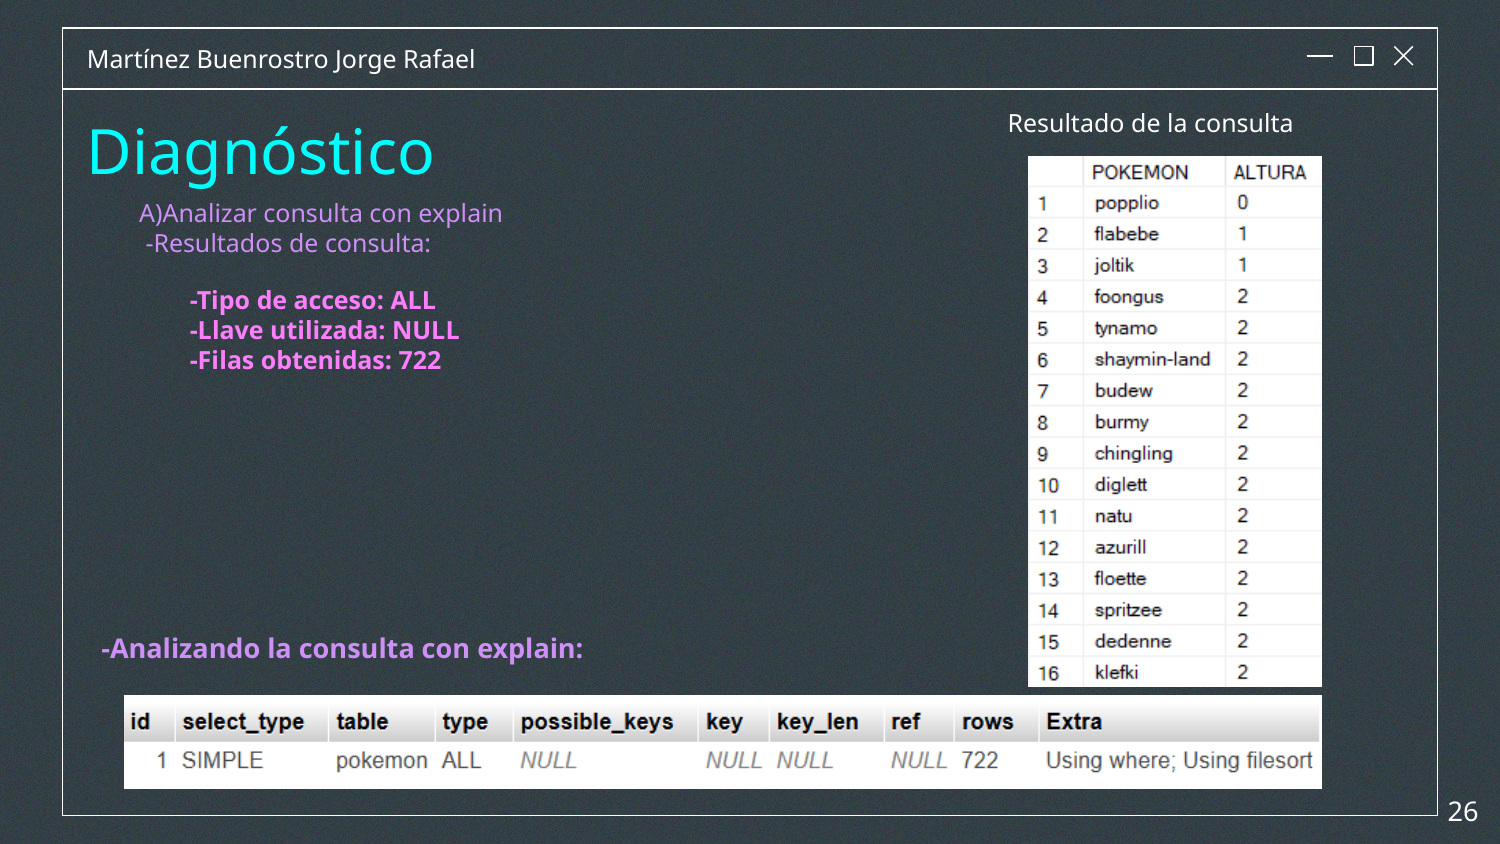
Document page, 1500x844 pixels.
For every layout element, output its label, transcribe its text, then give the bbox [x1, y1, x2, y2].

text_box Diagnóstico [71, 97, 540, 203]
text_box Martínez Buenrostro Jorge Rafael [71, 28, 1133, 89]
picture [1133, 29, 1437, 88]
picture [0, 0, 1500, 844]
text_box -Tipo de acceso: ALL -Llave utilizada: NULL -Filas obtenidas: 722 [174, 269, 667, 390]
text_box Resultado de la consulta [992, 92, 1358, 153]
list A)Analizar consulta con explain -Resultados de consulta: [124, 182, 605, 236]
picture [63, 90, 1437, 815]
slide_number ‹#› [1403, 779, 1494, 844]
picture [63, 29, 71, 88]
text_box -Analizando la consulta con explain: [86, 616, 691, 680]
